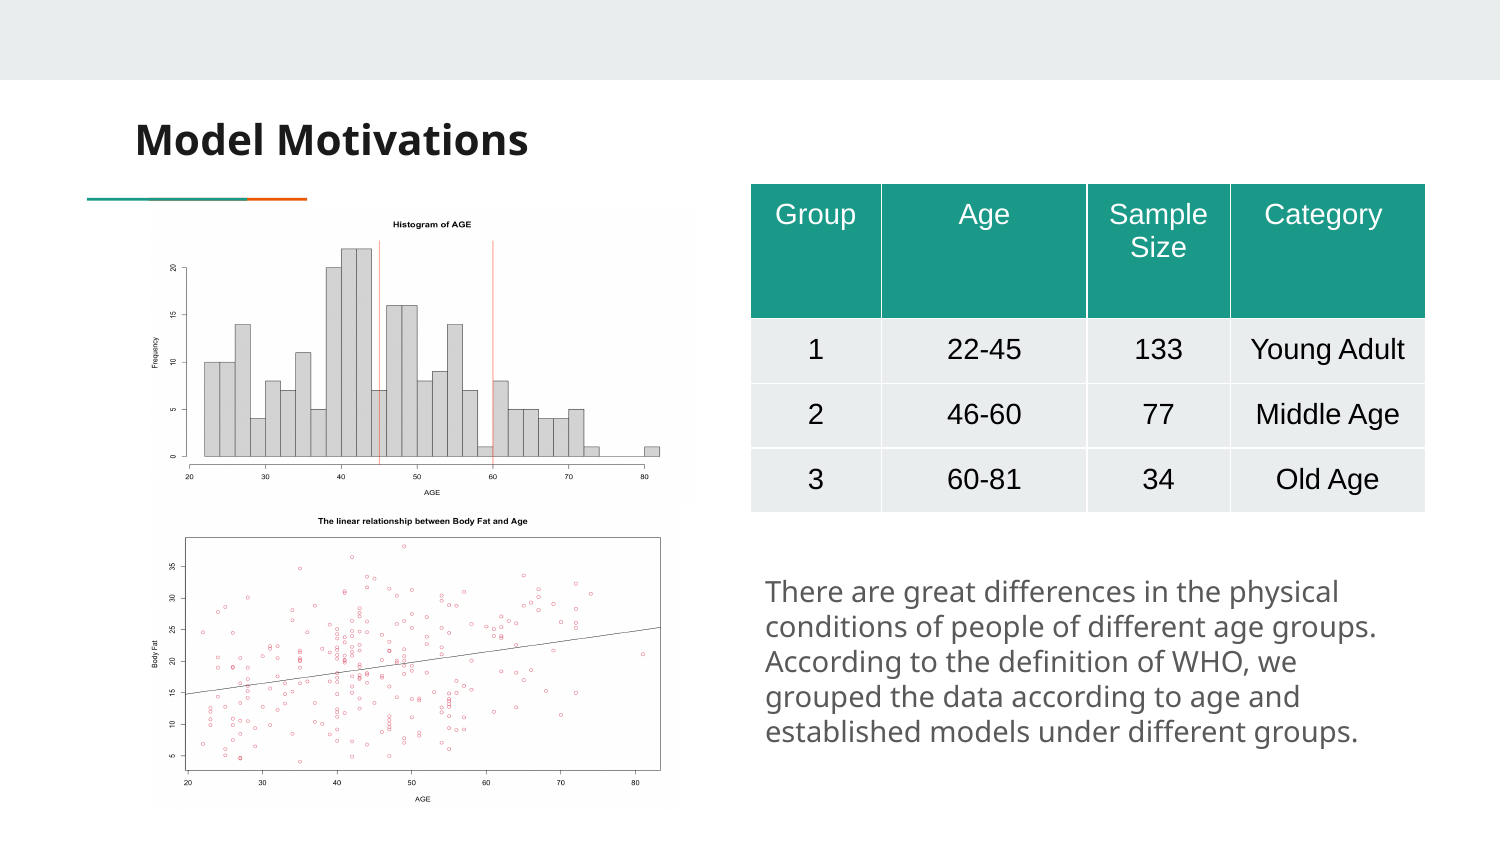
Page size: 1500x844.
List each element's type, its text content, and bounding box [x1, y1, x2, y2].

table_cell 34 [1088, 449, 1230, 512]
table_header Group [751, 184, 881, 318]
table_cell 2 [751, 384, 881, 447]
table_cell 133 [1088, 319, 1230, 383]
table_cell Young Adult [1231, 319, 1425, 383]
table_cell 1 [751, 319, 881, 383]
table_cell Middle Age [1231, 384, 1425, 447]
table_cell 46-60 [882, 384, 1086, 447]
table_cell 3 [751, 449, 881, 512]
picture [149, 208, 698, 812]
table_header Category [1231, 184, 1425, 318]
title Model Motivations [119, 95, 1381, 184]
table_cell 60-81 [882, 449, 1086, 512]
text_box There are great differences in the physical conditions of people of different age groups. According to the definition of WHO, we grouped the data according to age and established models under different groups. [749, 558, 1426, 763]
table_cell Old Age [1231, 449, 1425, 512]
table_cell 77 [1088, 384, 1230, 447]
table_header Sample Size [1088, 184, 1230, 318]
table_header Age [882, 184, 1086, 318]
table_cell 22-45 [882, 319, 1086, 383]
